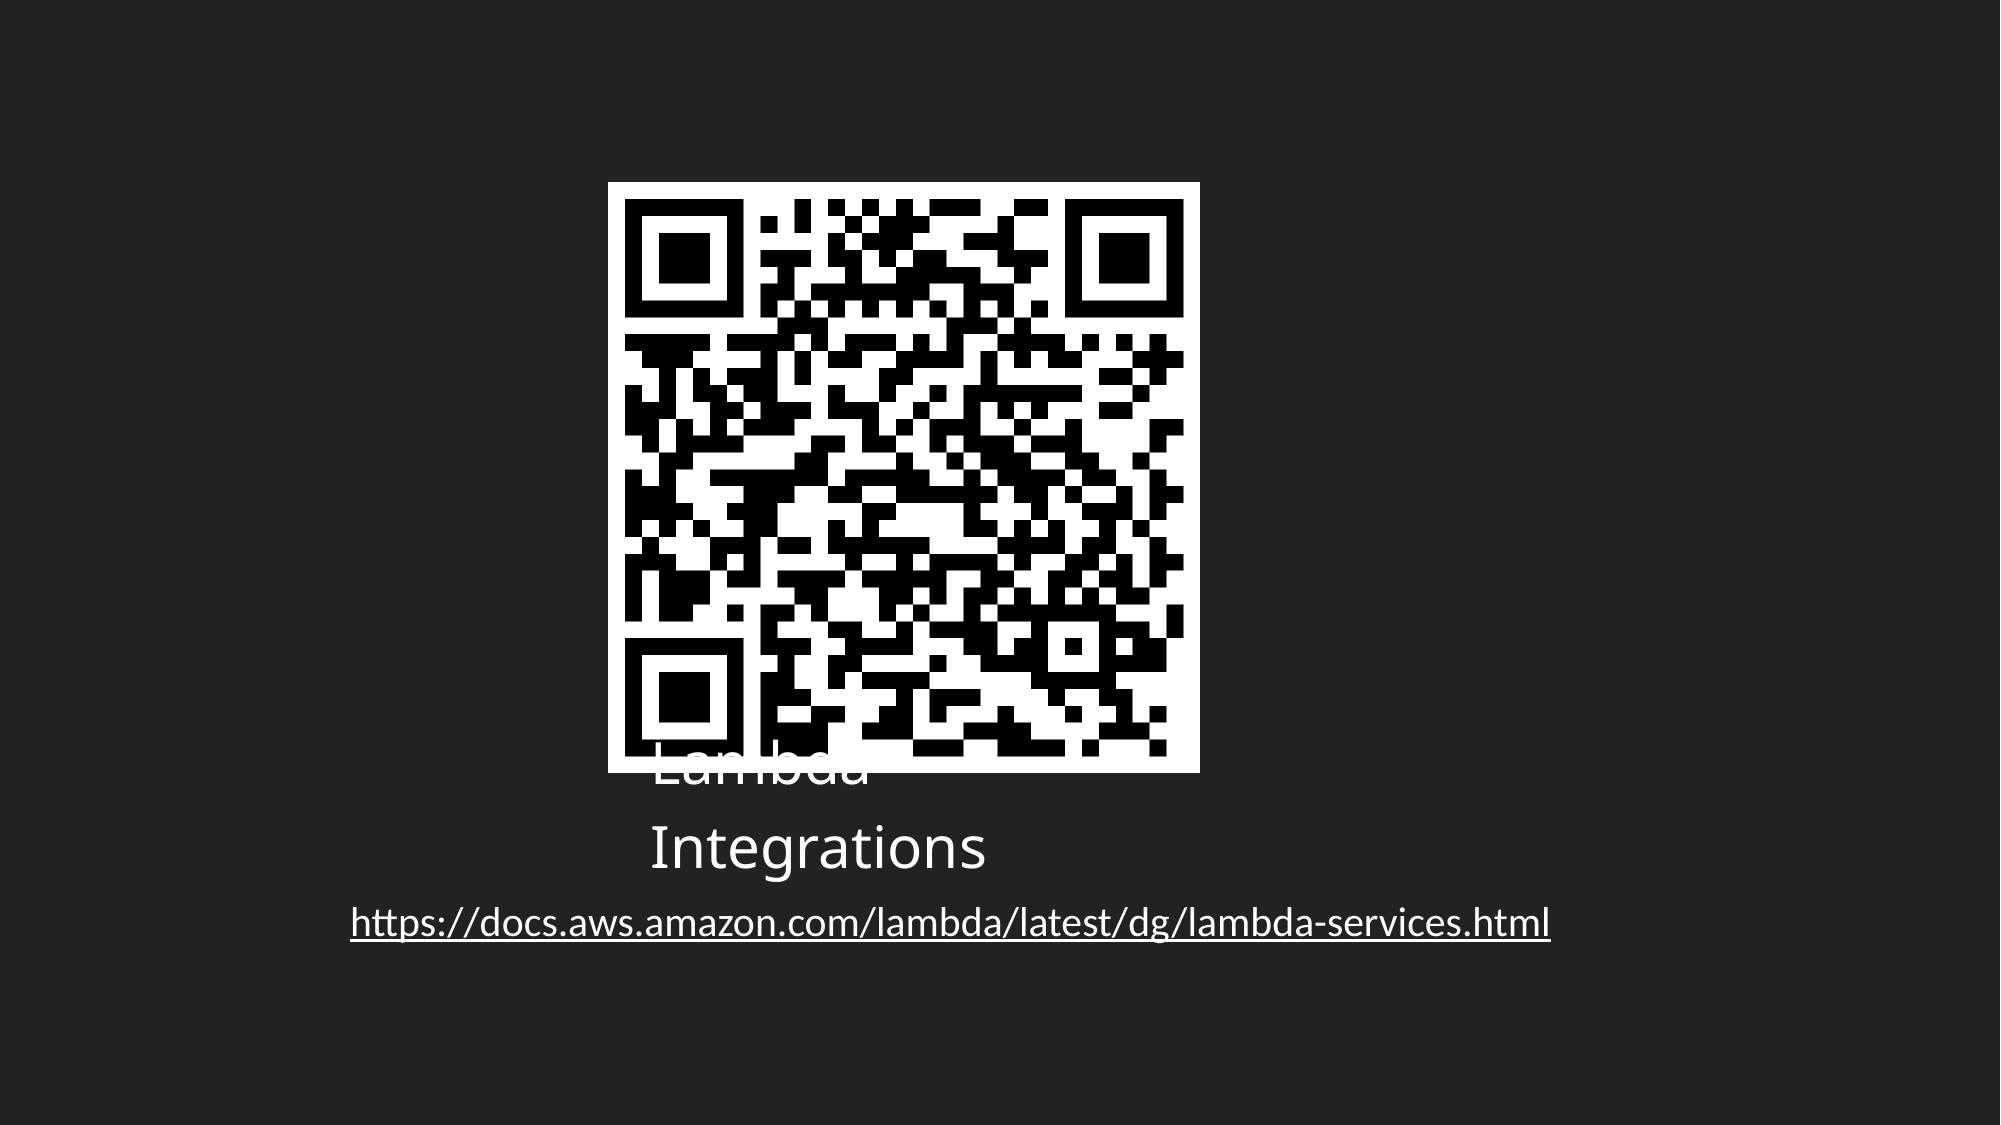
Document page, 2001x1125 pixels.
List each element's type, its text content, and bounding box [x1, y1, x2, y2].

text_box https://docs.aws.amazon.com/lambda/latest/dg/lambda-services.html [335, 887, 1665, 953]
picture [608, 182, 1200, 773]
text_box Lambda Integrations [635, 804, 1227, 887]
text_box [0, 0, 2000, 1125]
